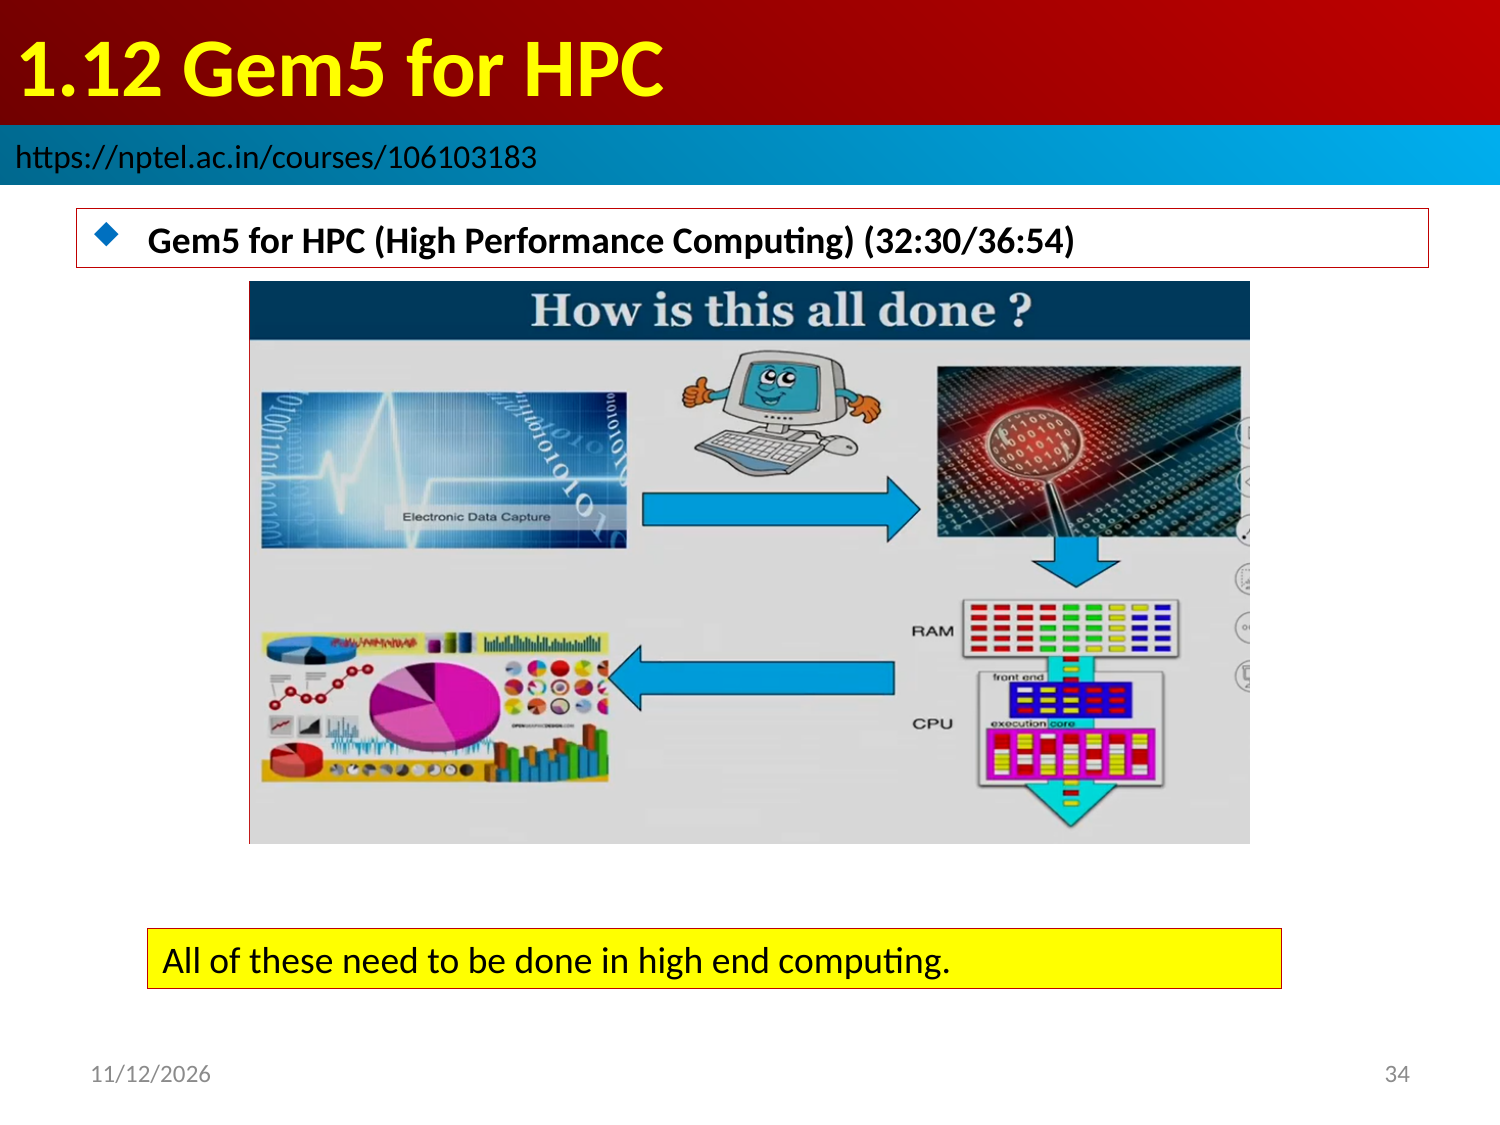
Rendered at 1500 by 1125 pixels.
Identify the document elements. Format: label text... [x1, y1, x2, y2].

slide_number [75, 1042, 425, 1103]
slide_number 34 [1074, 1042, 1425, 1103]
text_box All of these need to be done in high end computing. [147, 928, 1282, 989]
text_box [249, 281, 1251, 844]
title 1.12 Gem5 for HPC [0, 0, 1500, 125]
text_box https://nptel.ac.in/courses/106103183 [0, 125, 1500, 185]
subtitle Gem5 for HPC (High Performance Computing) (32:30/36:54) [76, 208, 1429, 268]
